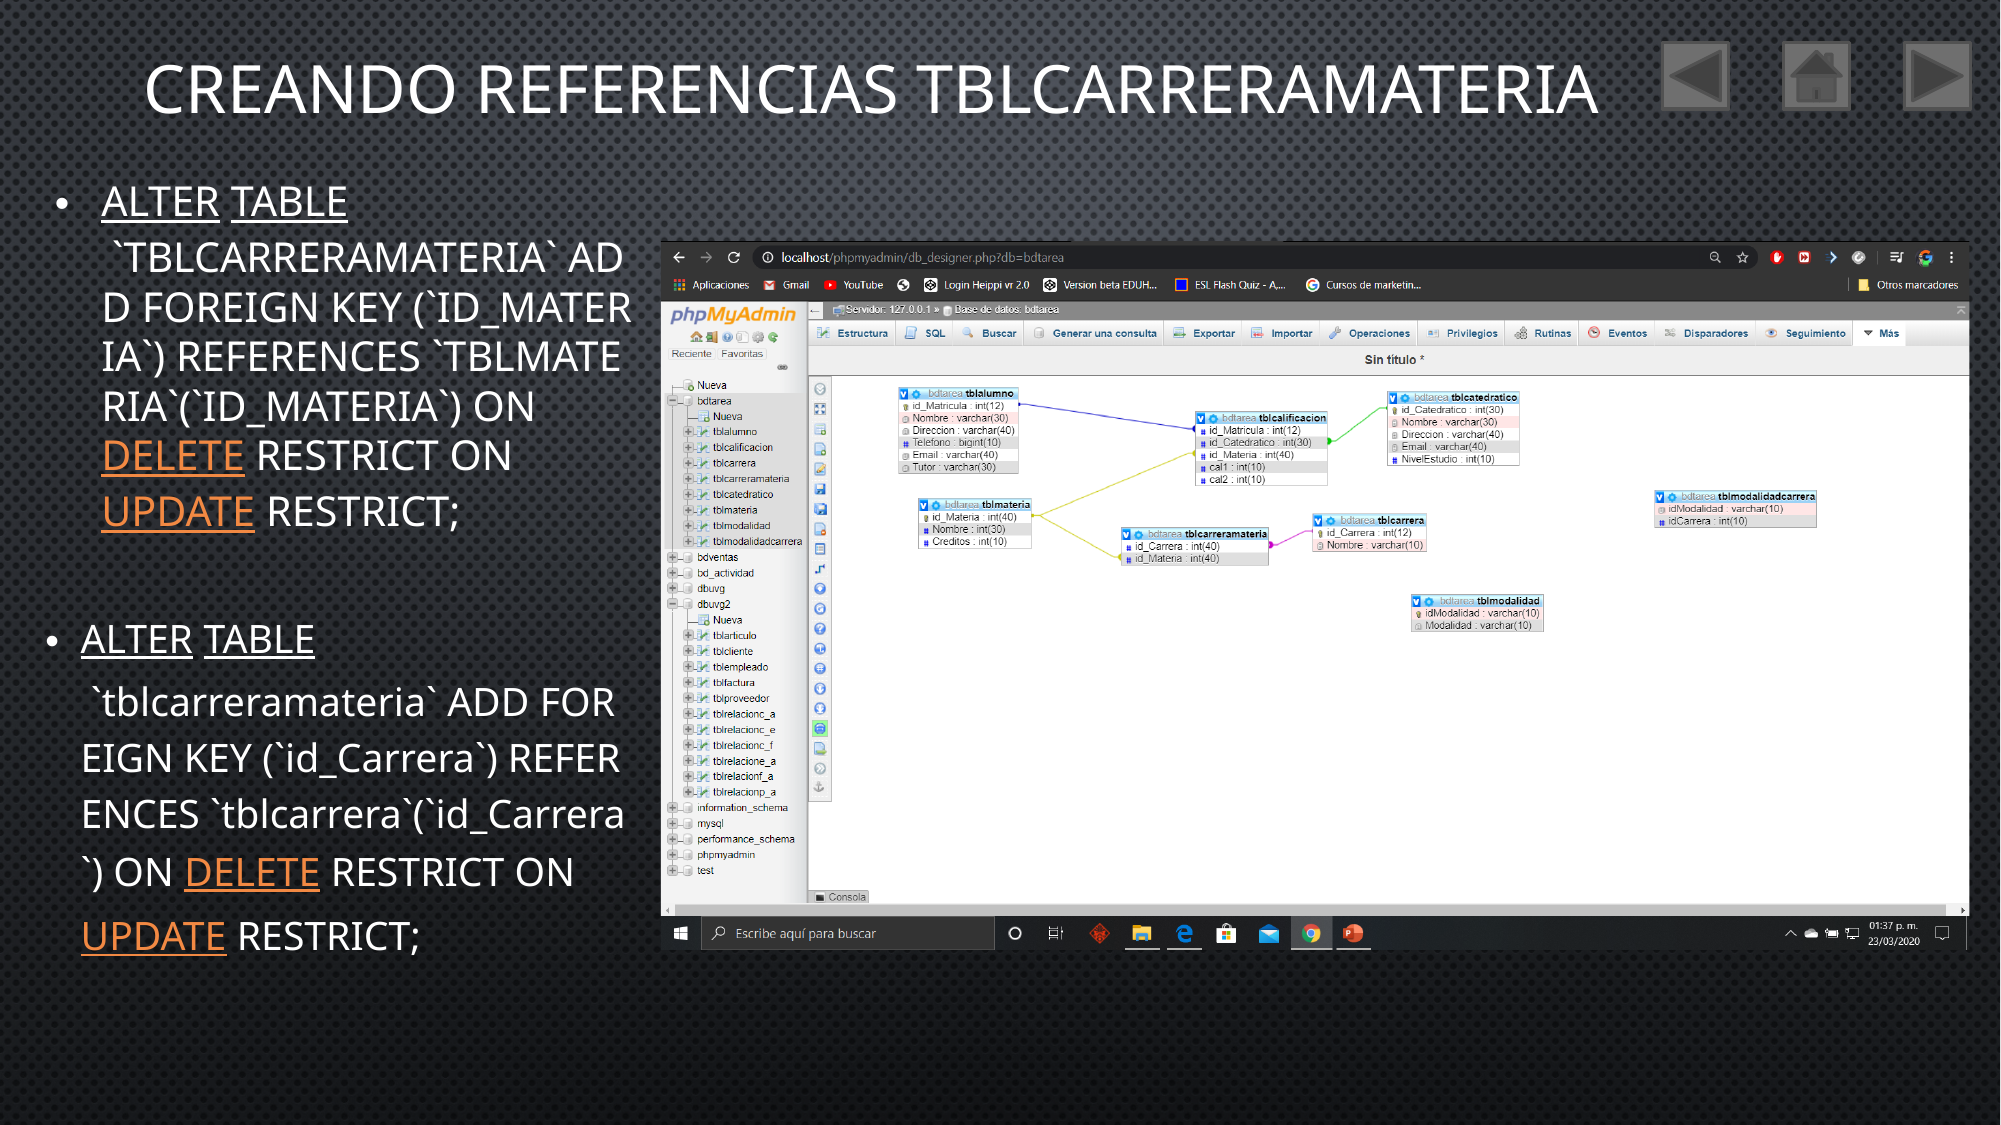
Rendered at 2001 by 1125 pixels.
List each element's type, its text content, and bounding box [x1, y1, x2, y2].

list ALTER TABLE `tblcarreramateria` ADD FOREIGN KEY (`id_Materia`) REFERENCES `tblmateria`(`id_Materia`) ON DELETE RESTRICT ON UPDATE RESTRICT; [39, 166, 652, 551]
text_box [1661, 41, 1730, 111]
title Creando referencias tblcarreramateria [128, 28, 1754, 145]
text_box [1782, 41, 1851, 111]
picture [660, 241, 1970, 951]
text_box ALTER TABLE `tblcarreramateria` ADD FOREIGN KEY (`id_Carrera`) REFERENCES `tblcarrera`(`id_Carrera`) ON DELETE RESTRICT ON UPDATE RESTRICT; [30, 595, 643, 981]
text_box [1903, 41, 1972, 111]
